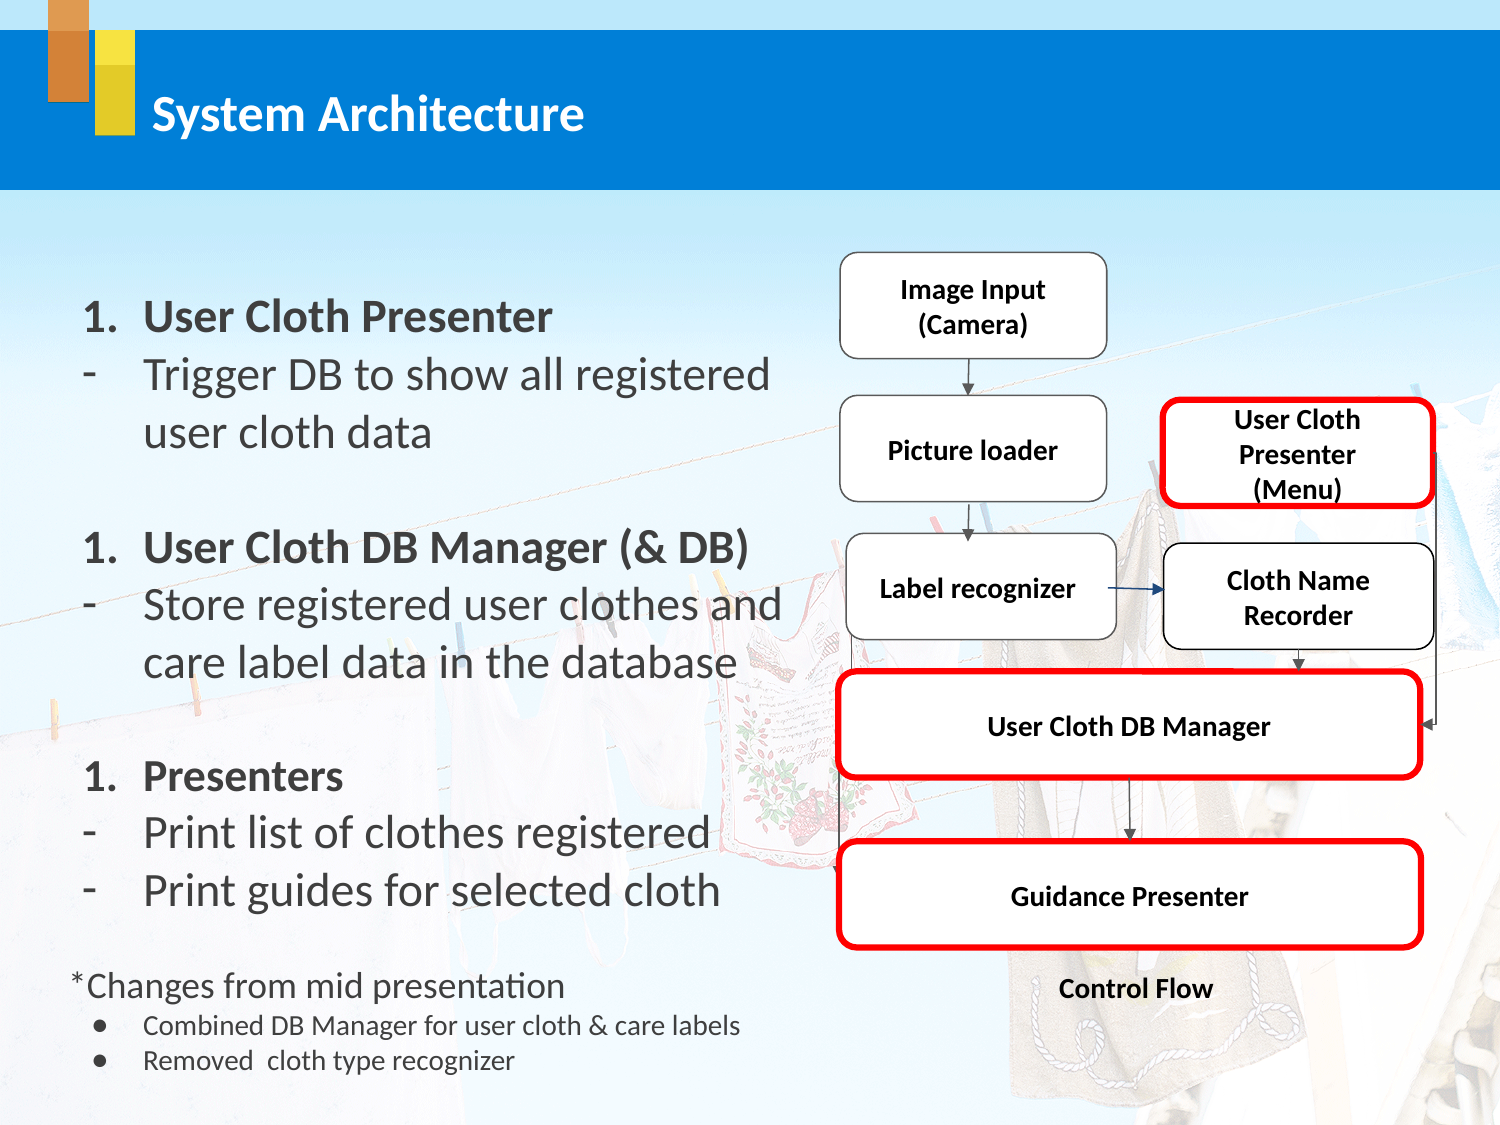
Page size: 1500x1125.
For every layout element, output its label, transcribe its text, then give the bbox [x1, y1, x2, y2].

title System Architecture [136, 45, 1460, 177]
text_box User Cloth DB Manager [856, 671, 1421, 778]
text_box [1420, 452, 1434, 725]
text_box Cloth Name Recorder [1163, 543, 1414, 650]
picture [0, 0, 1500, 1125]
text_box Guidance Presenter [839, 841, 1422, 948]
text_box User Cloth Presenter (Menu) [1162, 399, 1433, 506]
text_box Image Input (Camera) [840, 252, 1107, 359]
list User Cloth Presenter Trigger DB to show all registered user cloth data User Cloth DB Manager (& DB) Store registered user clothes and care label data in the database Presenters Print list of clothes registered Print guides for selected cloth [53, 219, 800, 949]
text_box Label recognizer [846, 533, 1117, 640]
text_box Control Flow [1030, 953, 1243, 1019]
list *Changes from mid presentation Combined DB Manager for user cloth & care labels Removed cloth type recognizer [53, 953, 800, 1125]
text_box Picture loader [839, 395, 1107, 502]
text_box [838, 606, 852, 879]
